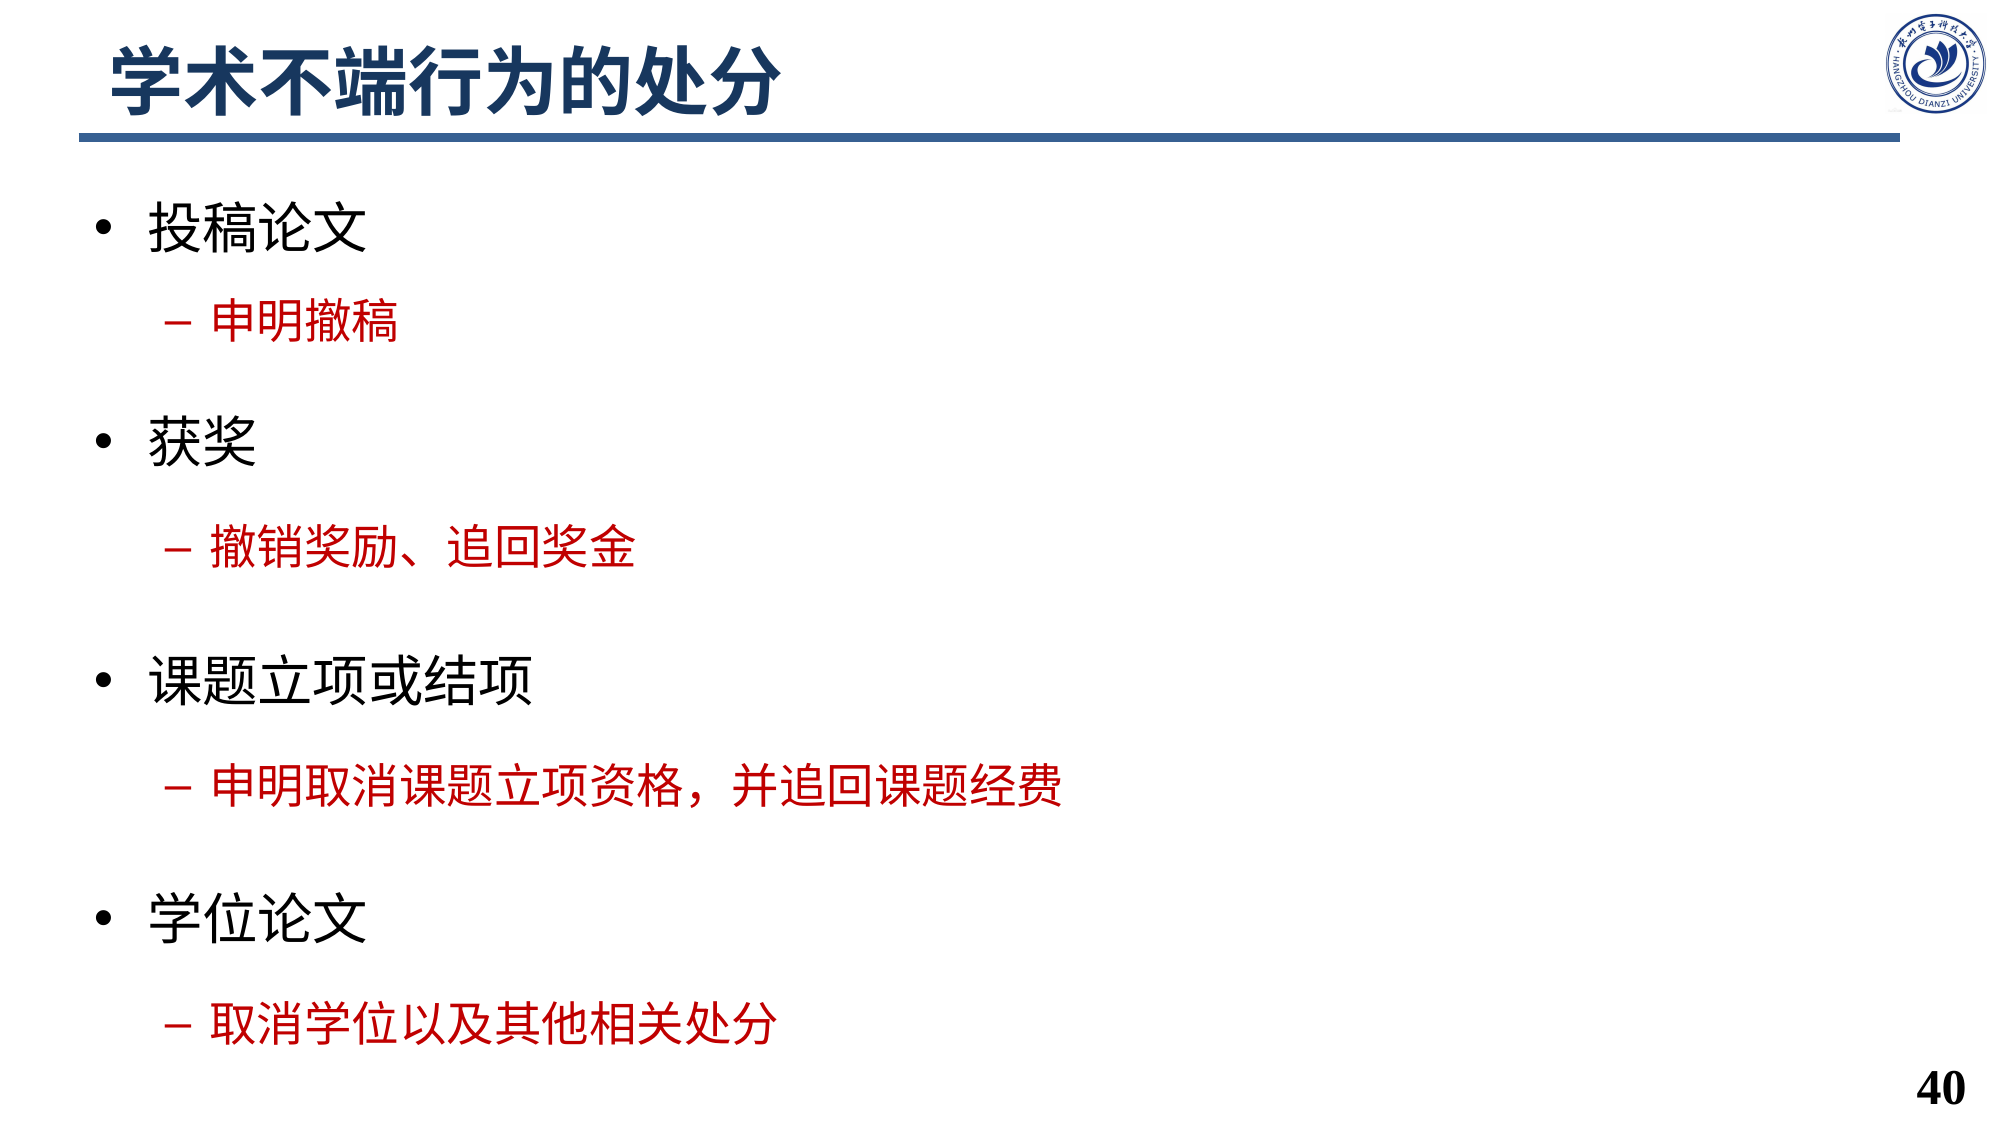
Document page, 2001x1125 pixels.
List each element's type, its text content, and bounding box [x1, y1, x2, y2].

title 学术不端行为的处分 [0, 33, 2000, 126]
list 投稿论文 申明撤稿 获奖 撤销奖励、追回奖金 课题立项或结项 申明取消课题立项资格，并追回课题经费 学位论文 取消学位以及其他相关处分 [78, 149, 1863, 1062]
picture [1885, 13, 1987, 33]
slide_number 40 [1531, 1046, 1982, 1107]
